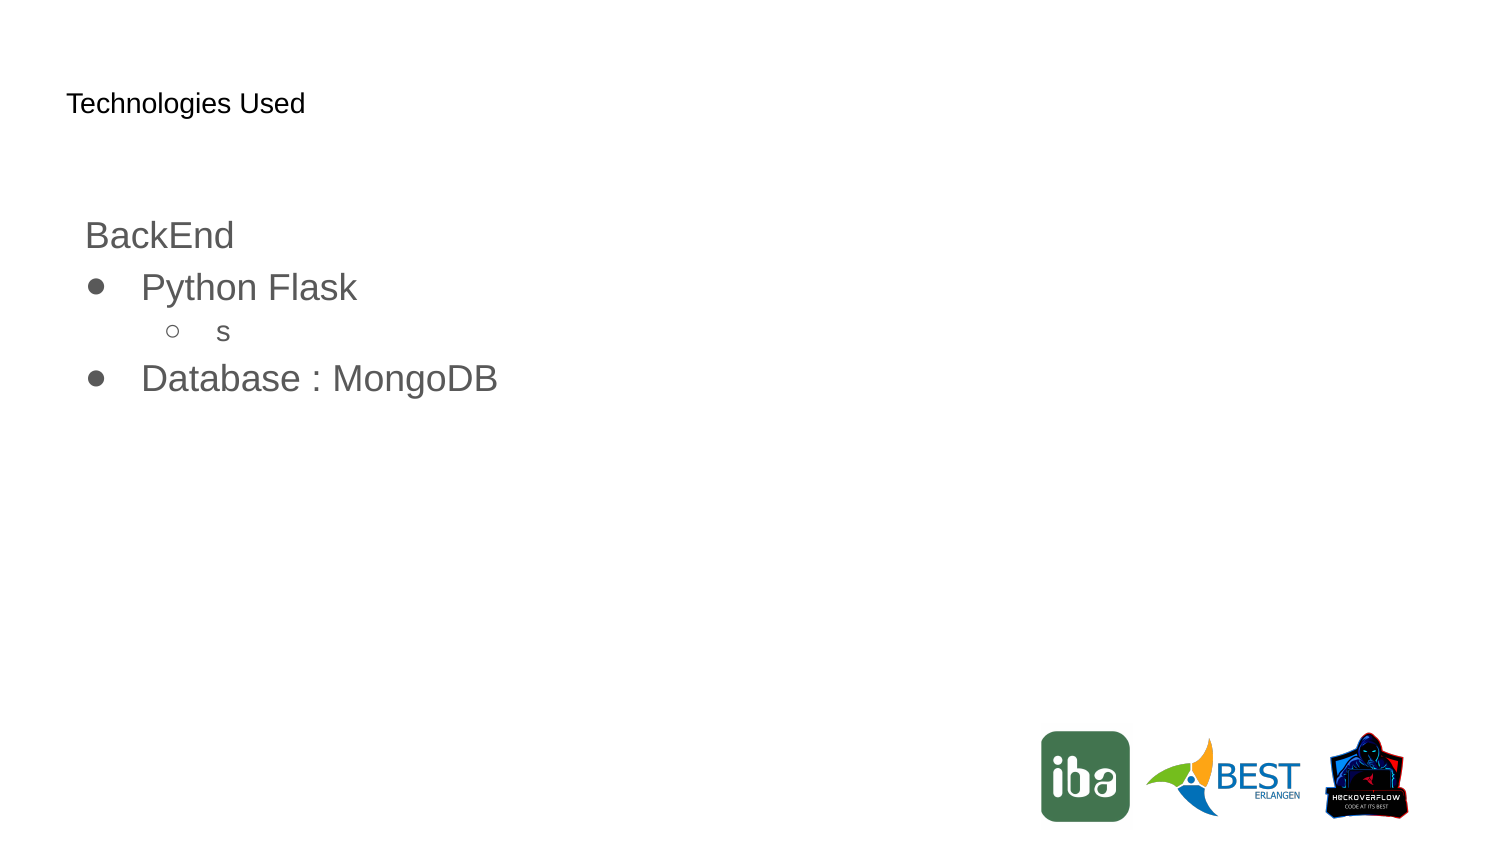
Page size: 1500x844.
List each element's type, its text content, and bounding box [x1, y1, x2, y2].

picture [1041, 750, 1420, 830]
title Technologies Used [51, 72, 1449, 167]
list BackEnd Python Flask s Database : MongoDB [51, 189, 1449, 750]
